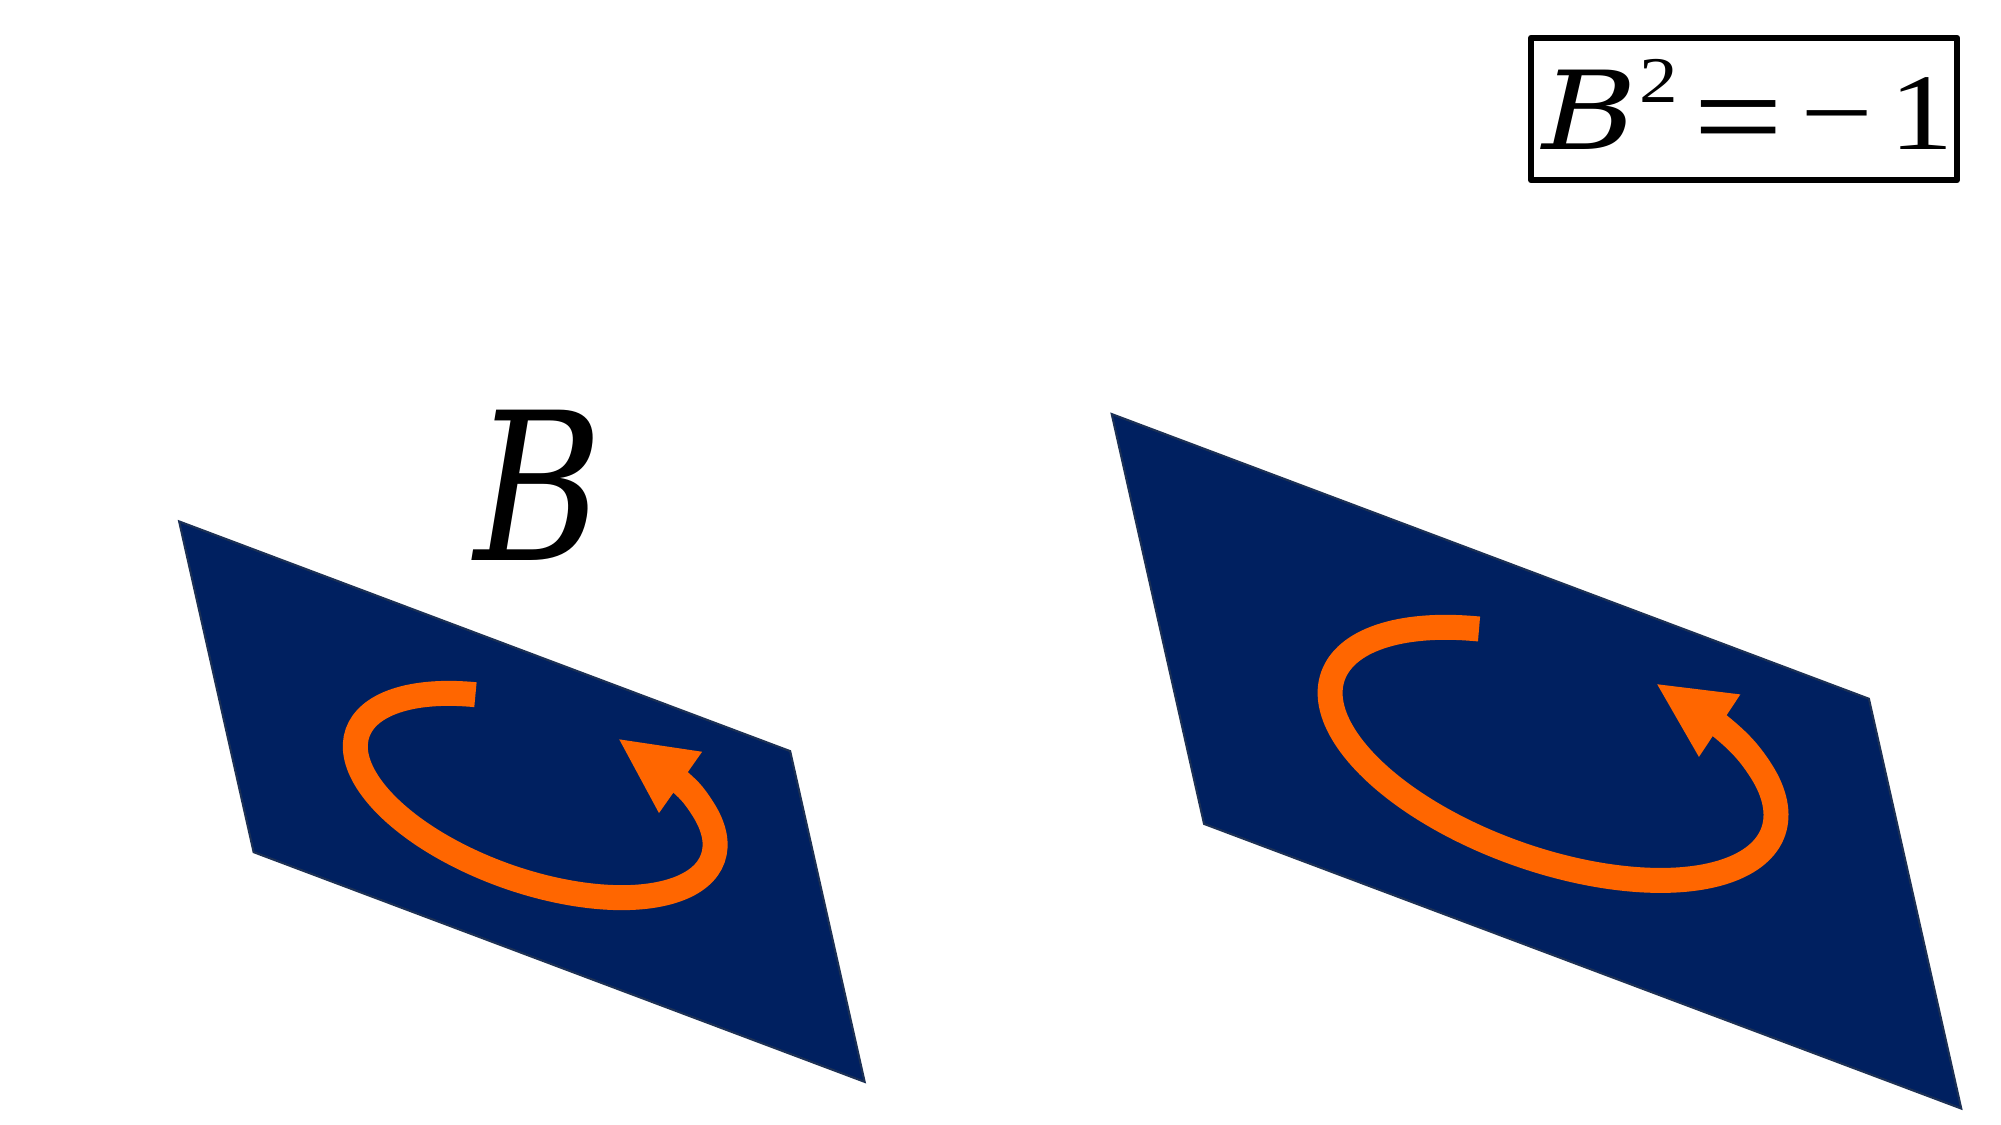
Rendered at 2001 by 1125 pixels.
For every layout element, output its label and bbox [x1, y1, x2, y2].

text_box [249, 379, 795, 1125]
text_box [1198, 329, 1977, 1125]
